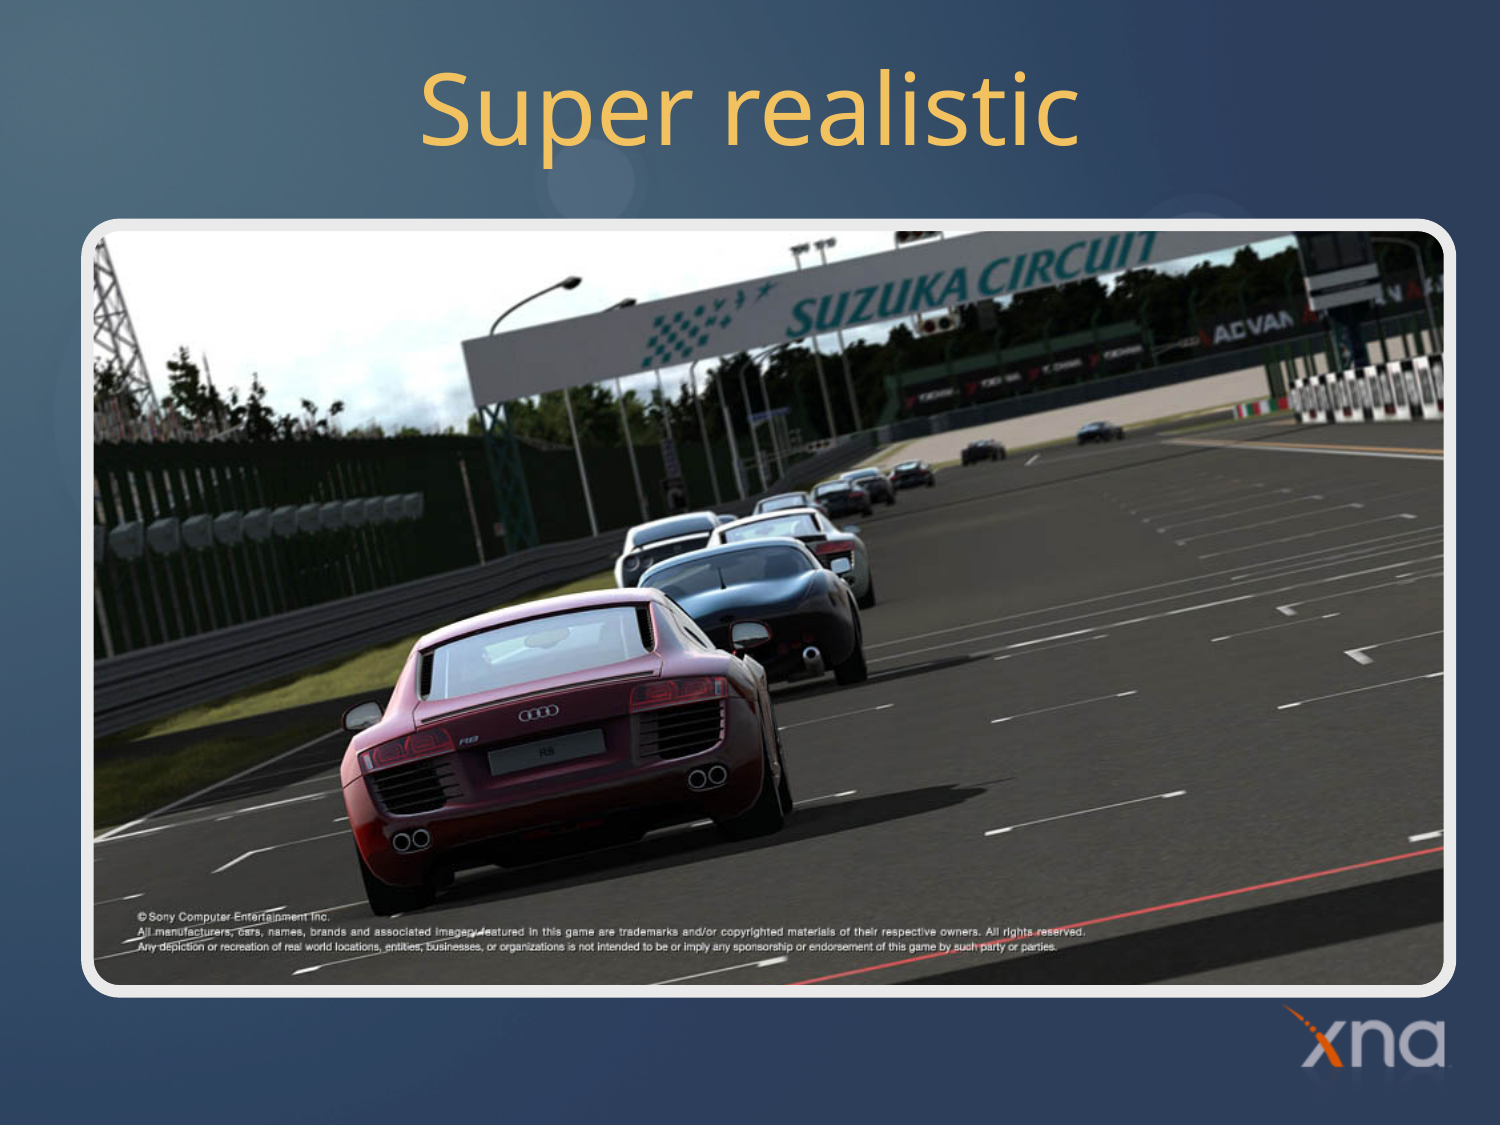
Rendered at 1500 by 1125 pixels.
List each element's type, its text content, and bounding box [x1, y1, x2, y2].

title Super realistic [74, 11, 1426, 200]
picture [0, 0, 1500, 1125]
